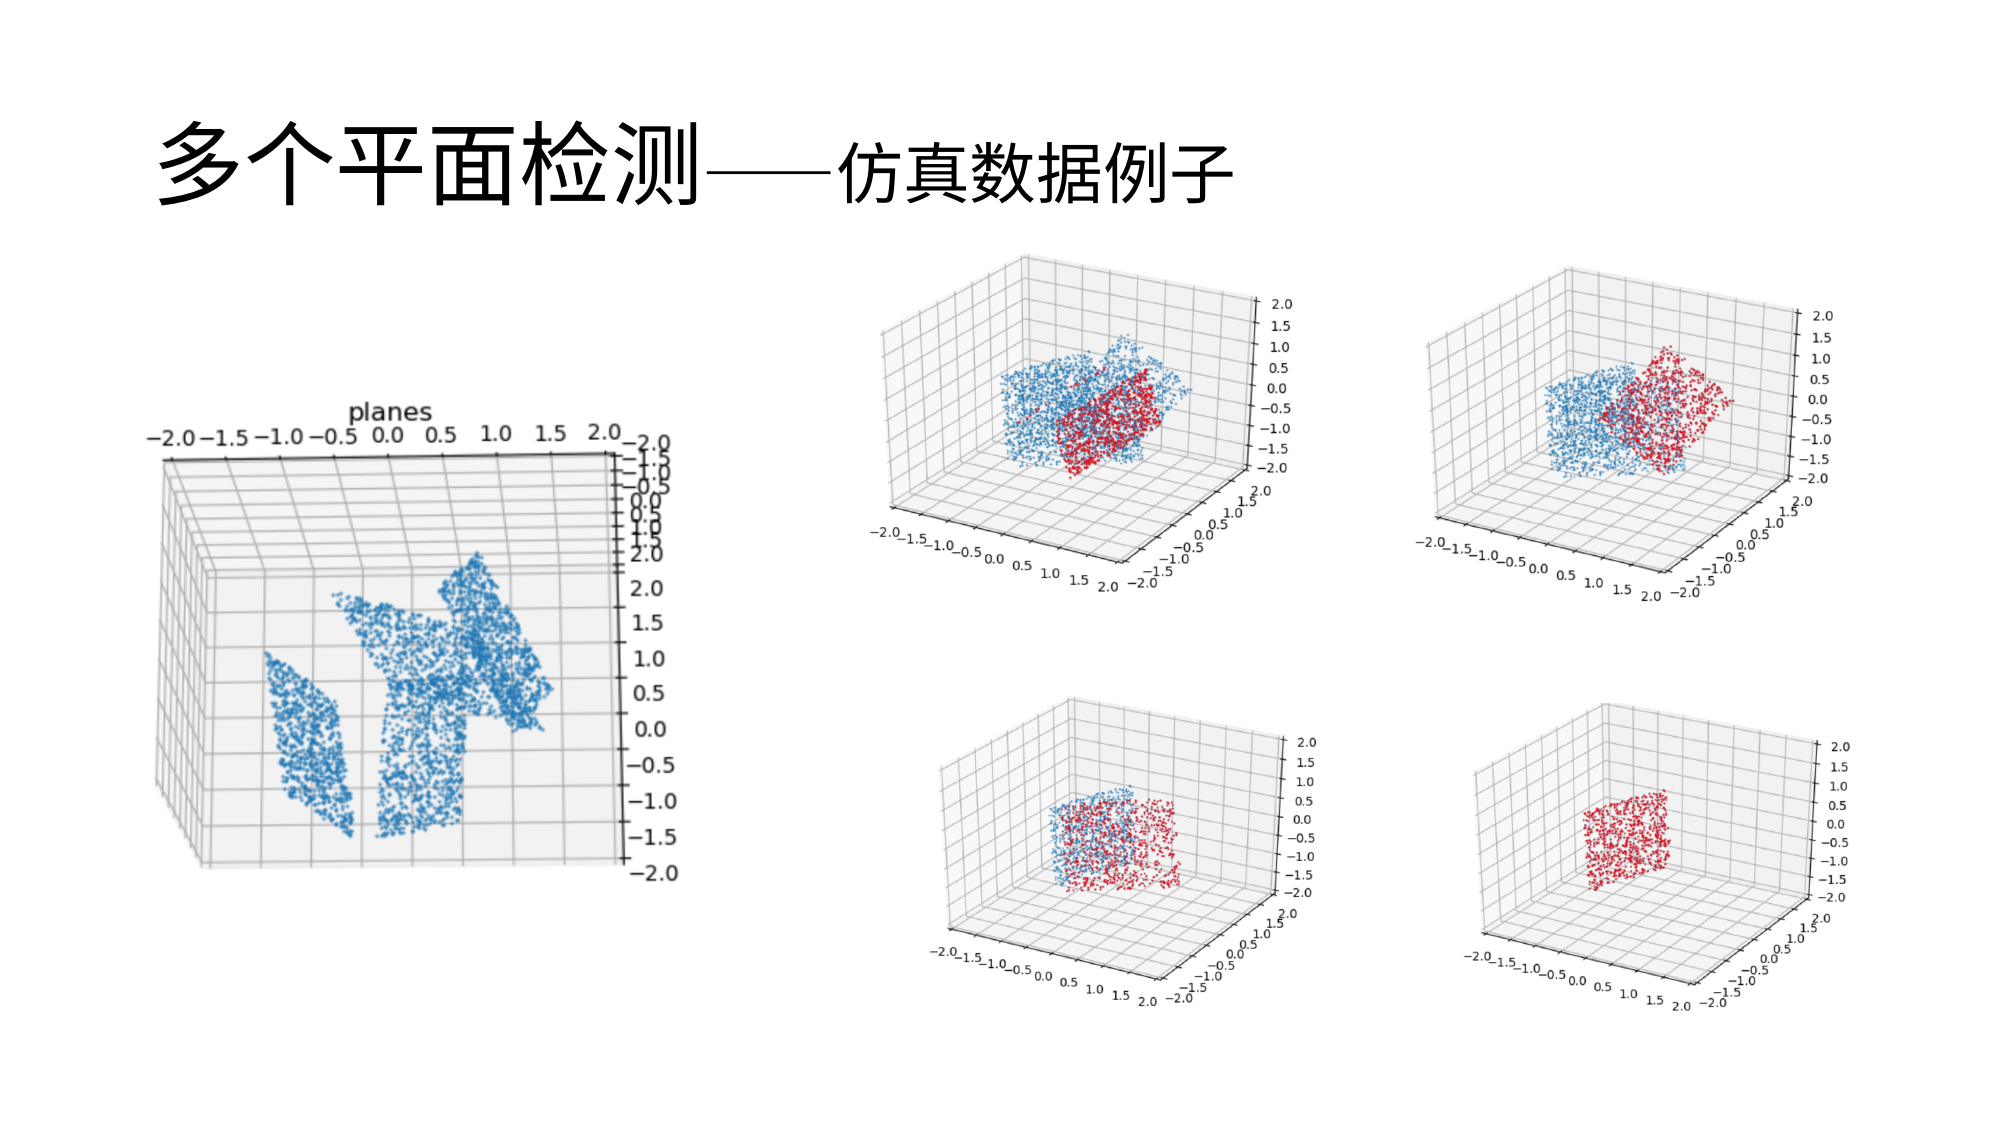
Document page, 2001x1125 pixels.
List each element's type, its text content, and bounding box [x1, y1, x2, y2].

picture [913, 691, 1322, 1015]
picture [137, 392, 702, 898]
title 多个平面检测——仿真数据例子 [137, 59, 1863, 278]
picture [1458, 703, 1855, 1015]
picture [1406, 249, 1838, 605]
picture [861, 248, 1294, 600]
